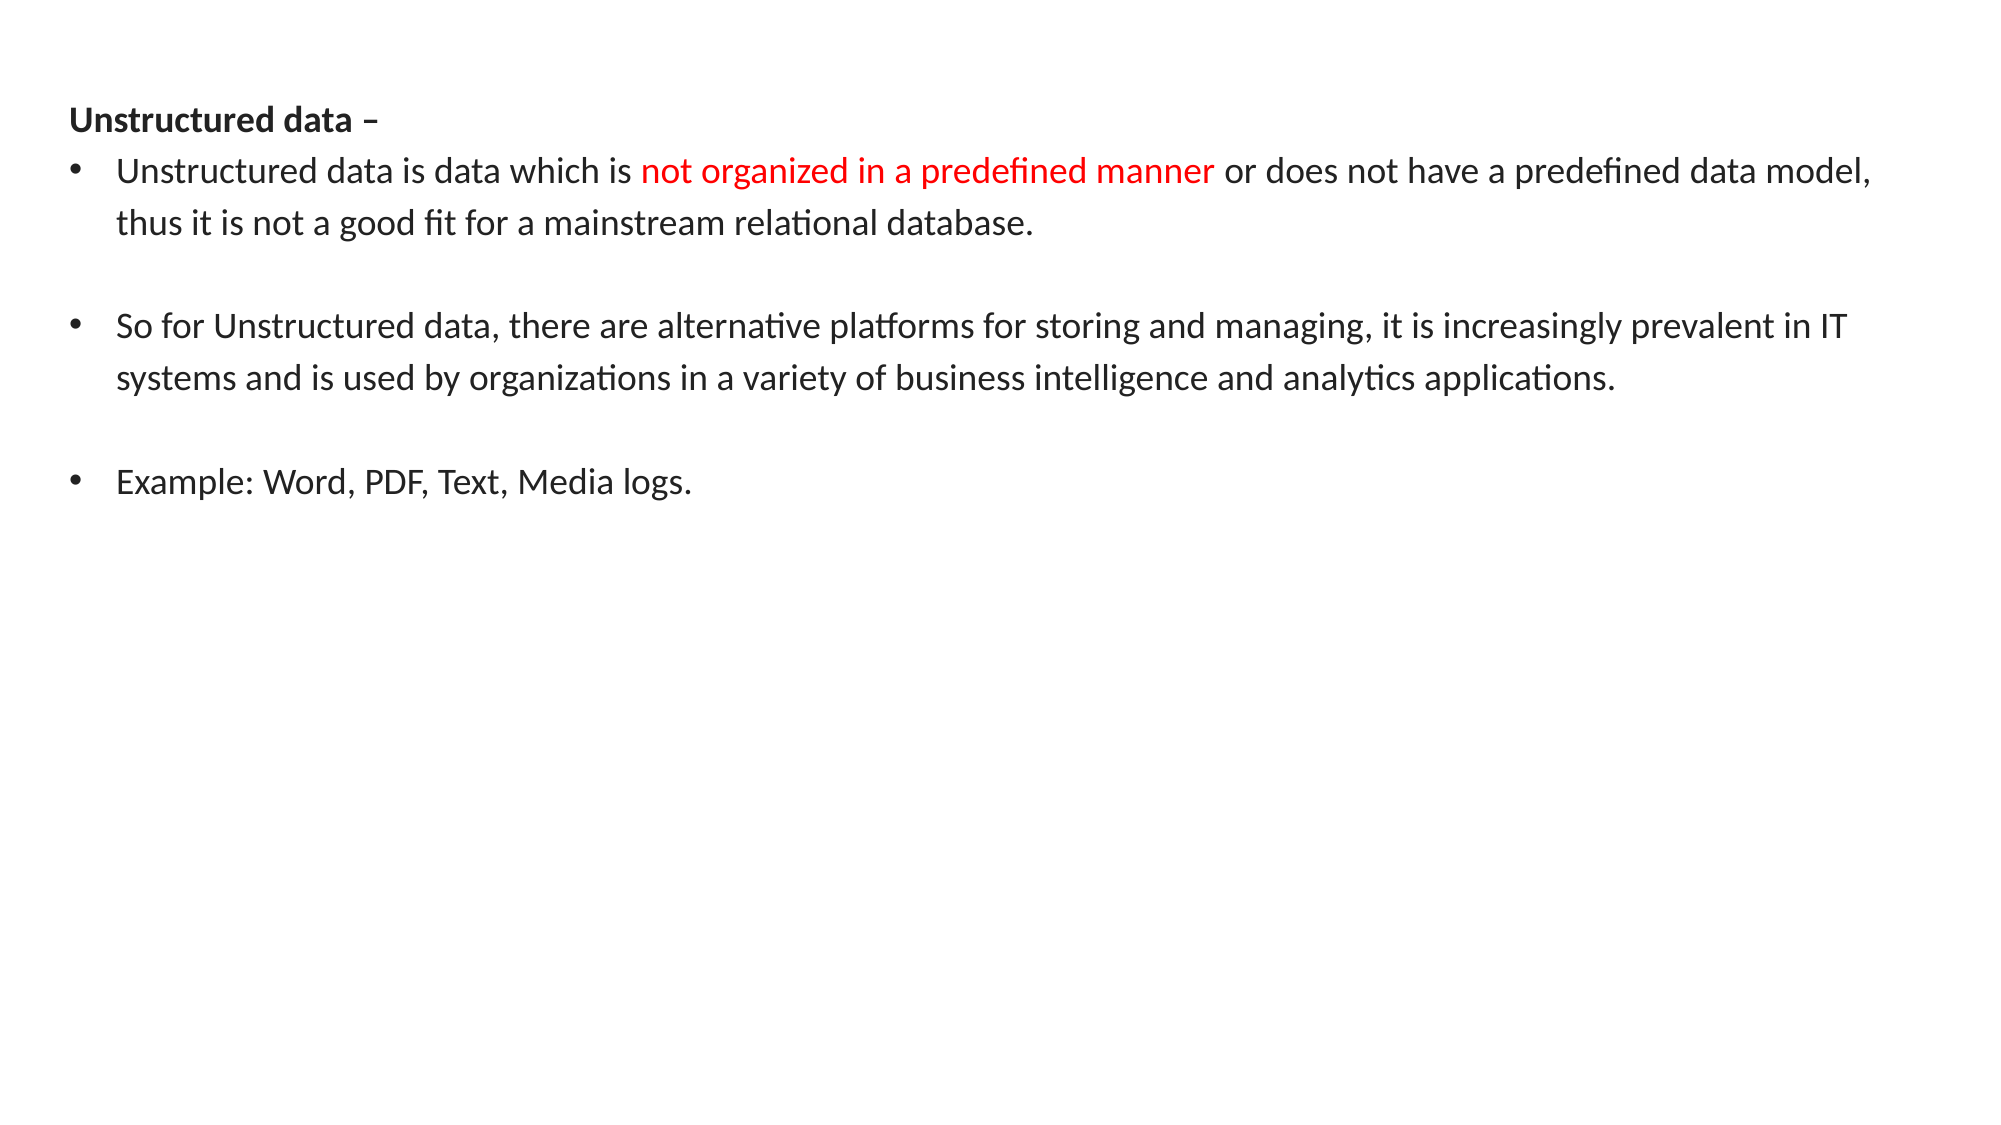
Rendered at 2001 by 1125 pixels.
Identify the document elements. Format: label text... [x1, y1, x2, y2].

text_box Unstructured data – Unstructured data is data which is not organized in a predefined manner or does not have a predefined data model, thus it is not a good fit for a mainstream relational database. So for Unstructured data, there are alternative platforms for storing and managing, it is increasingly prevalent in IT systems and is used by organizations in a variety of business intelligence and analytics applications. Example: Word, PDF, Text, Media logs. [54, 80, 1959, 509]
